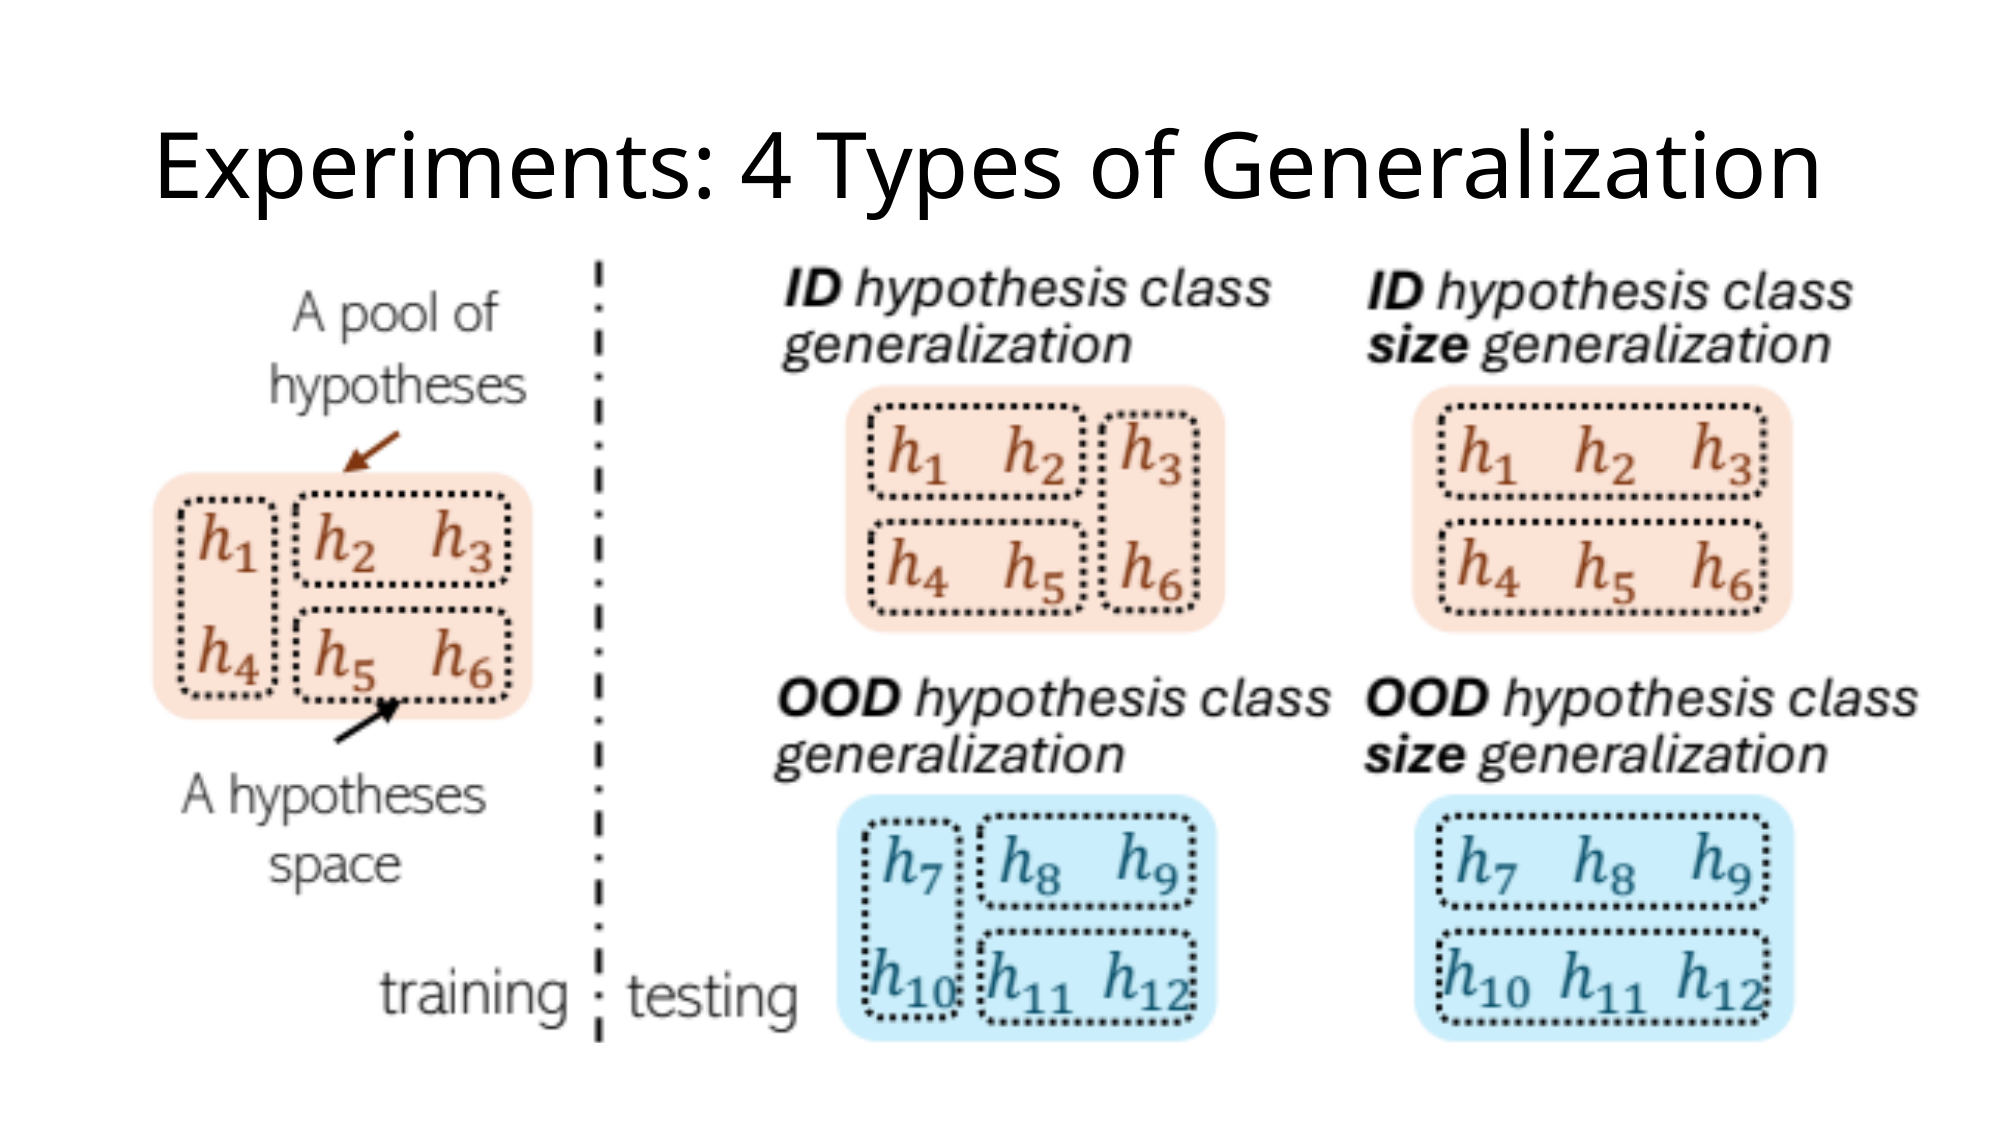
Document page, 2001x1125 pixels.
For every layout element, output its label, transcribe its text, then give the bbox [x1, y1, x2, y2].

title Experiments: 4 Types of Generalization [137, 59, 1863, 278]
picture [142, 254, 1926, 1043]
